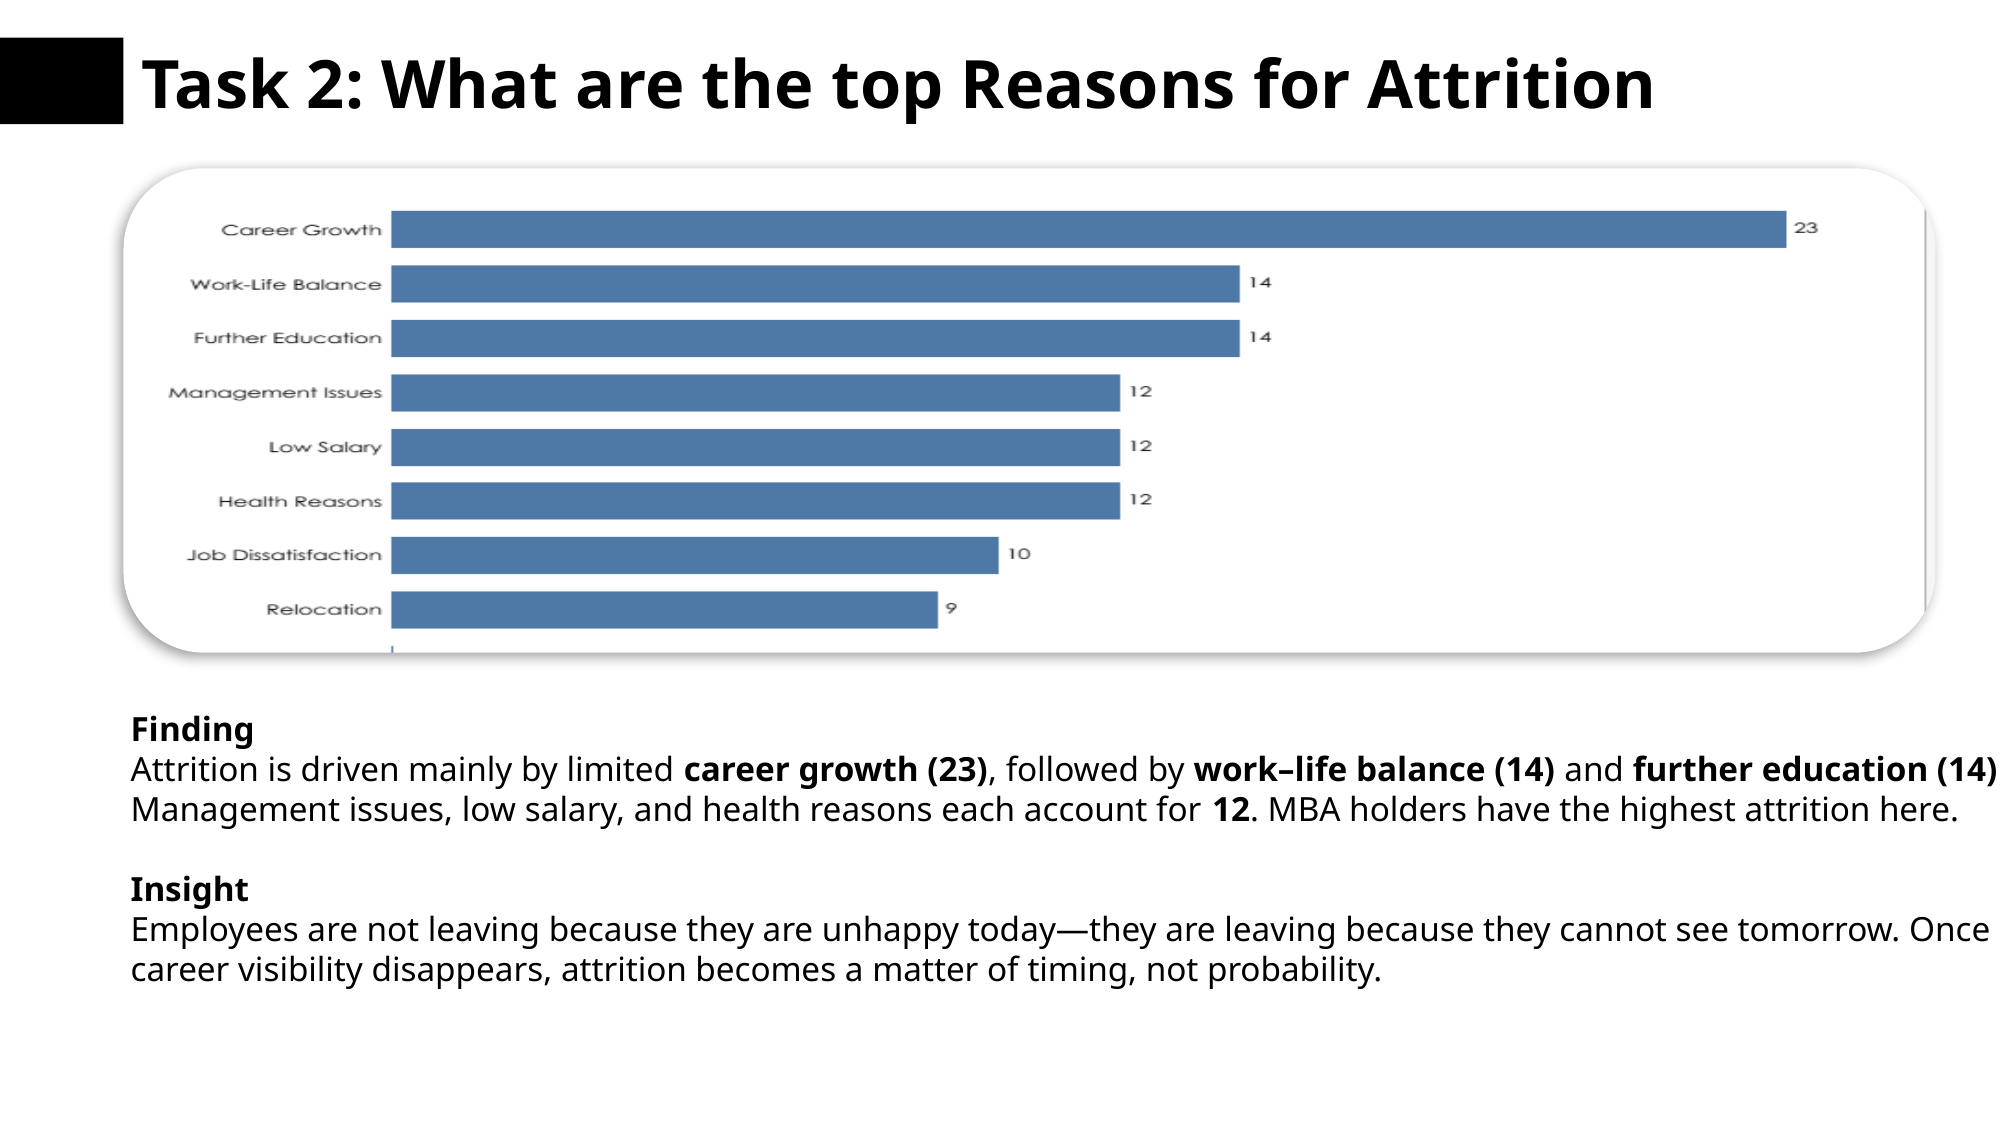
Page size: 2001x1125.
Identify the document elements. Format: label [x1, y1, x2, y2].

text_box [0, 34, 2000, 1040]
picture [123, 168, 1936, 653]
